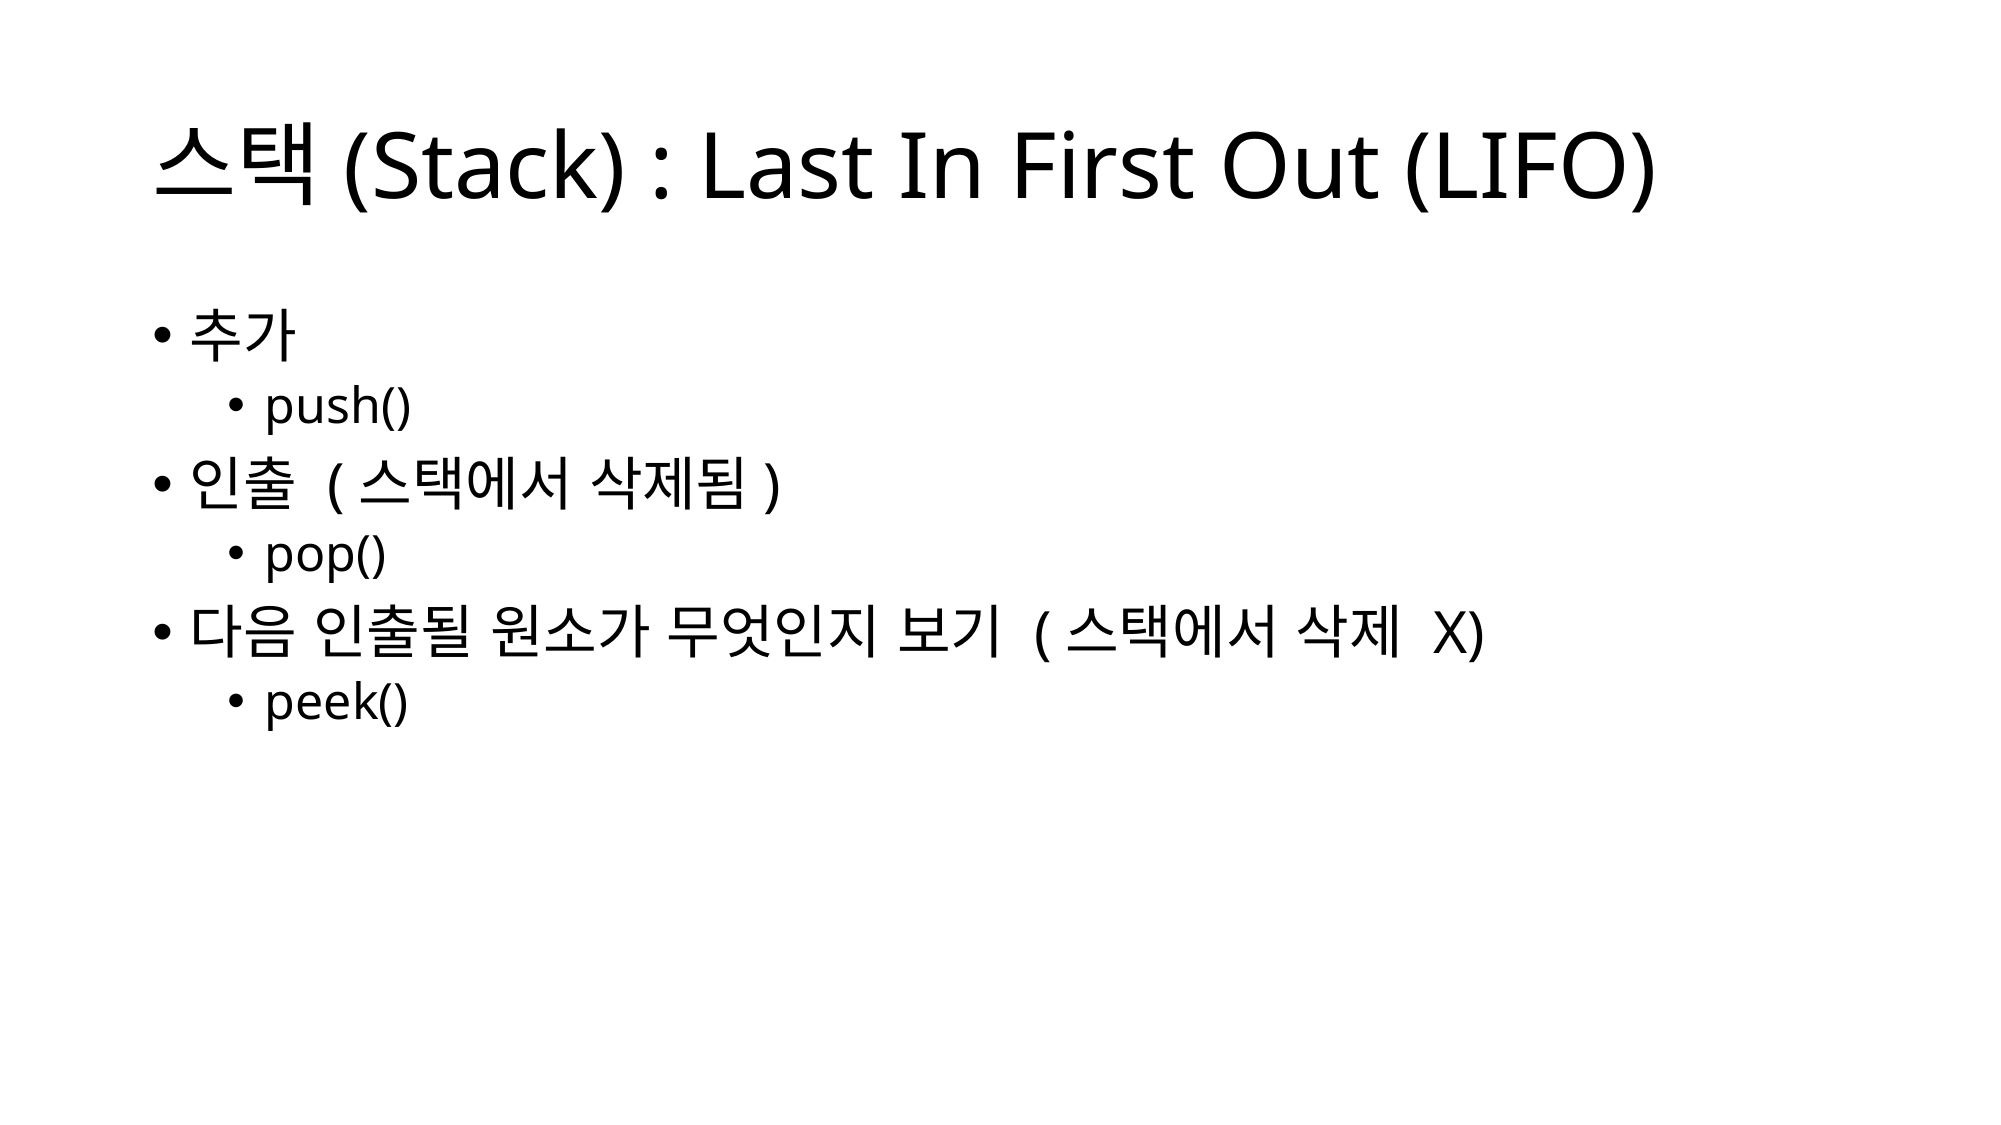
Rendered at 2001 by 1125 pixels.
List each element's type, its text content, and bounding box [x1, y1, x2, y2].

list 추가 push() 인출 (스택에서 삭제됨) pop() 다음 인출될 원소가 무엇인지 보기 (스택에서 삭제 X) peek() [137, 299, 1863, 1014]
title 스택(Stack) : Last In First Out (LIFO) [137, 59, 1863, 278]
